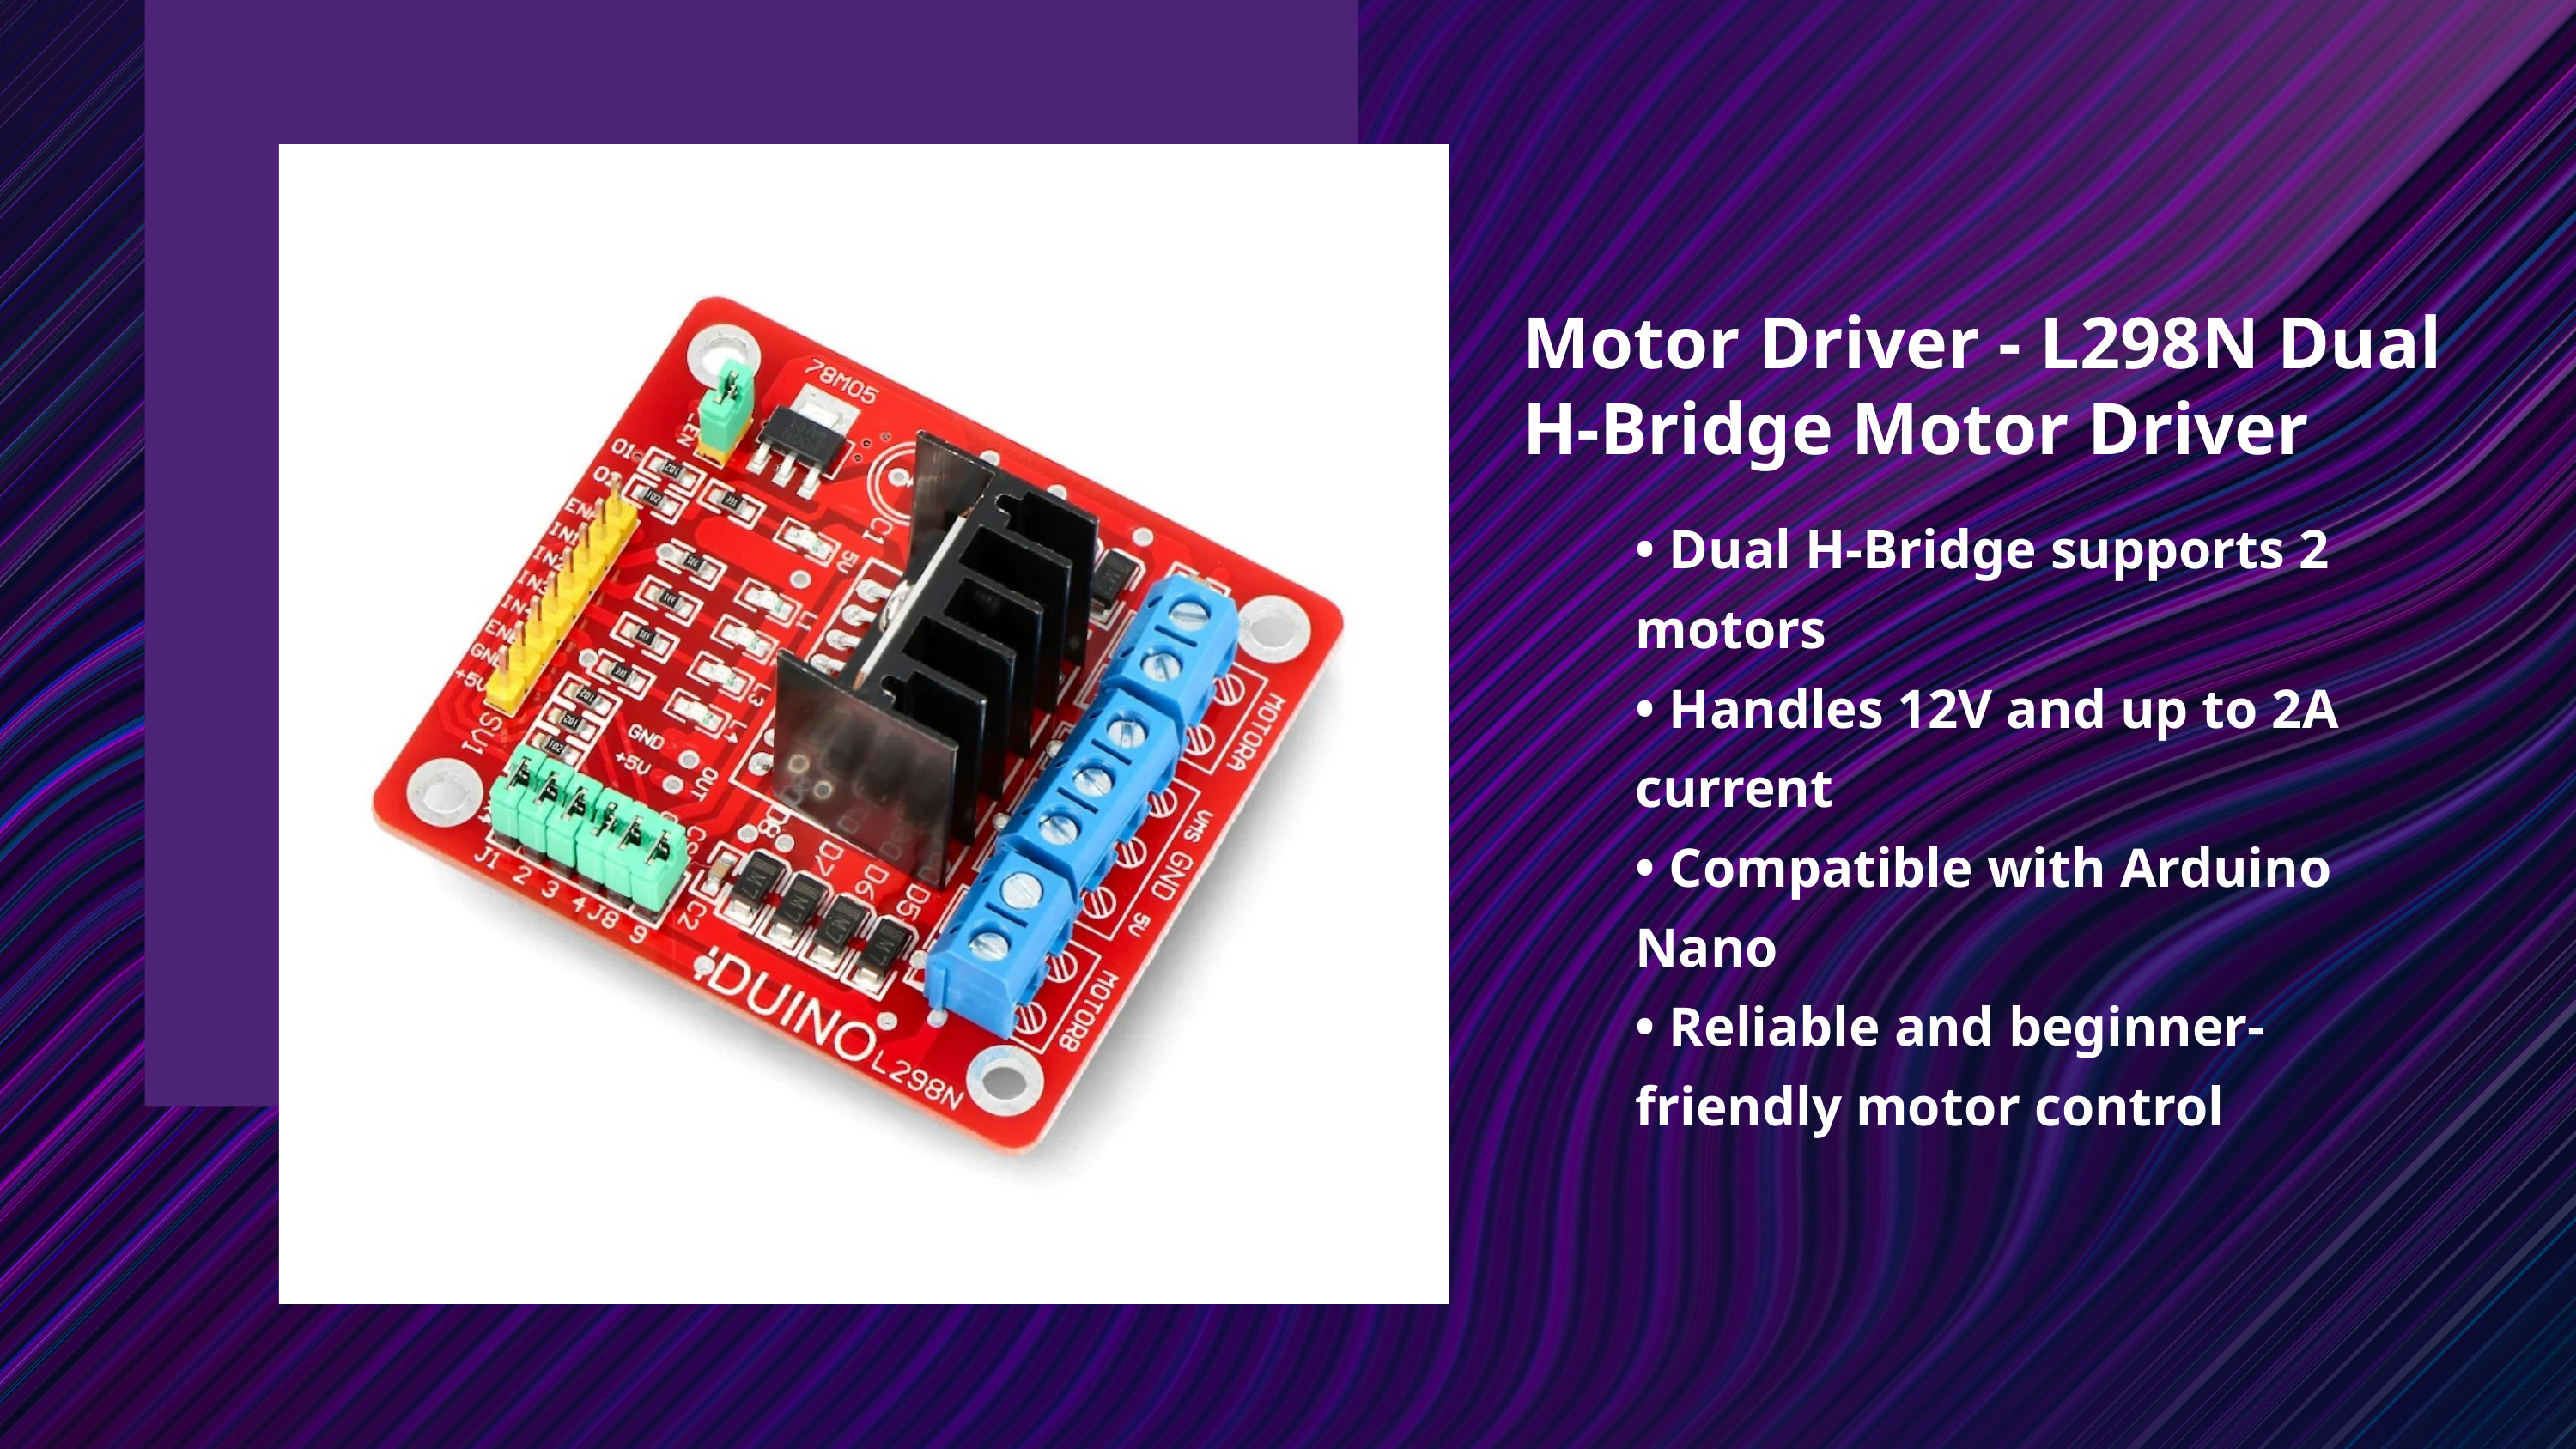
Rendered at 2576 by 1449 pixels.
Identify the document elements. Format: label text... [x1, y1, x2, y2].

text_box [278, 144, 1449, 1304]
text_box [0, 0, 2576, 1449]
text_box • Dual H-Bridge supports 2 motors • Handles 12V and up to 2A current • Compatible with Arduino Nano • Reliable and beginner-friendly motor control [1635, 500, 2432, 1137]
text_box [144, 0, 1358, 1107]
text_box Motor Driver - L298N Dual H-Bridge Motor Driver [1522, 298, 2472, 469]
